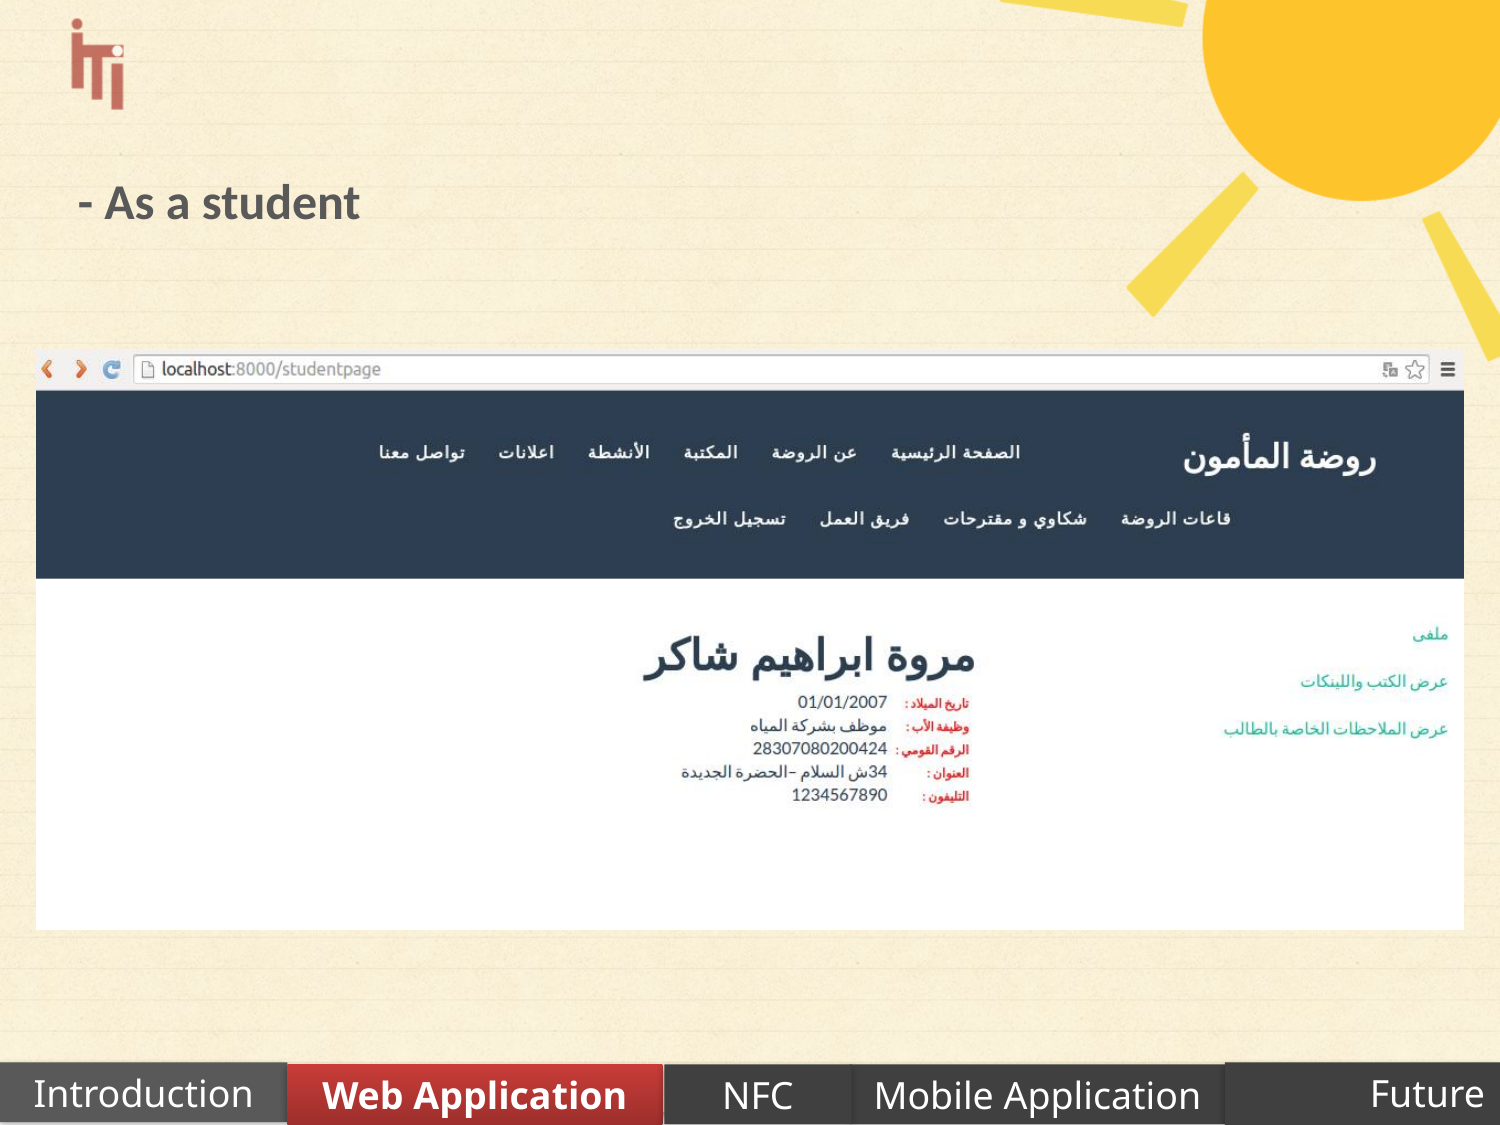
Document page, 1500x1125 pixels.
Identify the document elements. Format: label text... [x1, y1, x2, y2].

text_box NFC [664, 1121, 852, 1125]
text_box Web Application [287, 1121, 659, 1125]
text_box Future Feature [1224, 1119, 1500, 1125]
picture [0, 0, 1500, 1112]
text_box Mobile Application [857, 1121, 1219, 1125]
